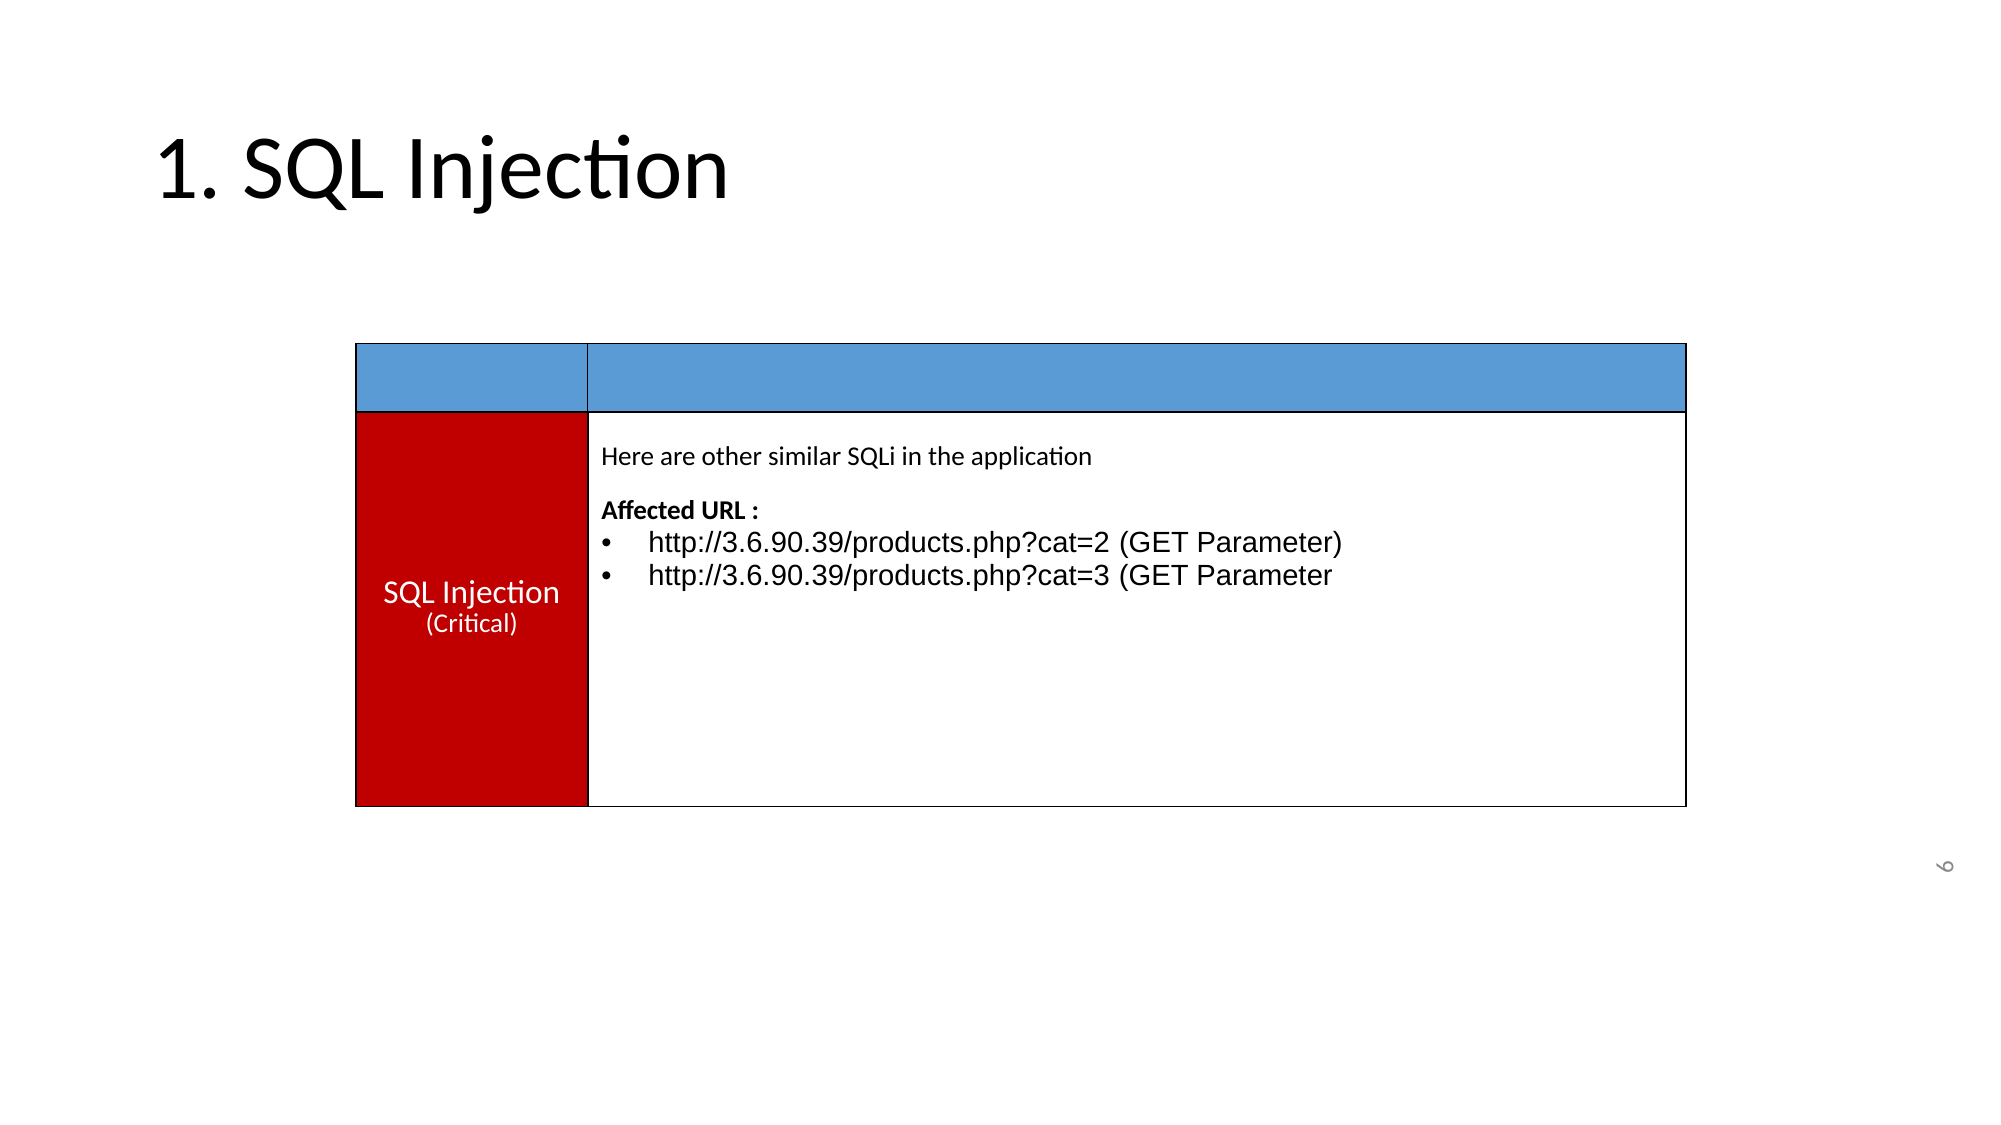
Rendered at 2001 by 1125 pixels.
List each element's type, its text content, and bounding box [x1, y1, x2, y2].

table_cell Here are other similar SQLi in the application Affected URL : http://3.6.90.39/products.php?cat=2 (GET Parameter) http://3.6.90.39/products.php?cat=3 (GET Parameter [589, 413, 1685, 806]
title 1. SQL Injection [137, 59, 1863, 278]
table_header [588, 344, 1685, 411]
table_cell SQL Injection (Critical) [357, 413, 587, 806]
slide_number 6 [1906, 846, 1981, 1062]
table_header [357, 344, 587, 411]
